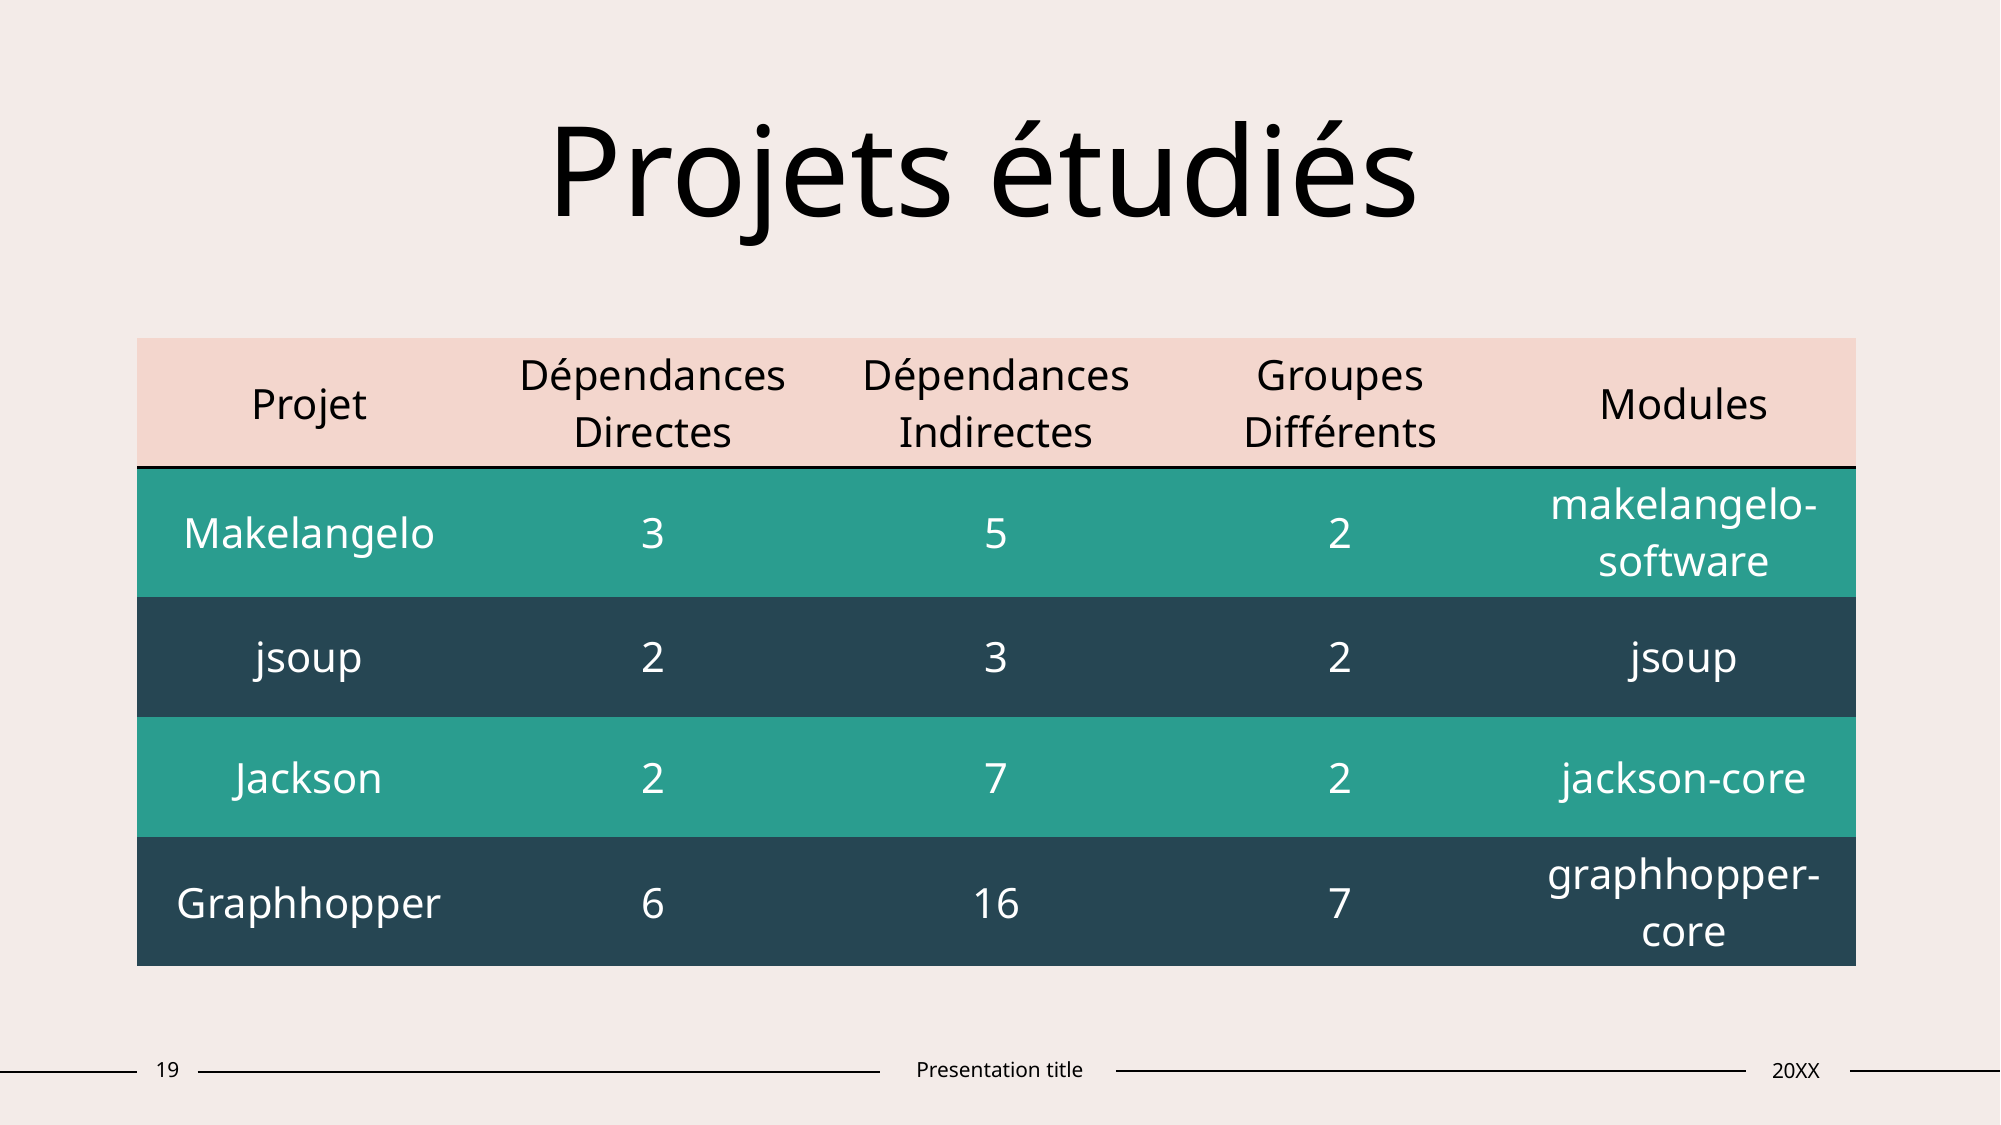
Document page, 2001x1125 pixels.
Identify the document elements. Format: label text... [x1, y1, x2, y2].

slide_number 19 [137, 1050, 198, 1091]
table_header Groupes Différents [1169, 338, 1512, 466]
table_cell 2 [1169, 597, 1512, 717]
slide_number 20XX [1743, 1050, 1849, 1091]
table_cell jsoup [1512, 597, 1856, 717]
footer Presentation title [879, 1050, 1120, 1091]
table_cell 7 [825, 717, 1169, 837]
table_cell 2 [1169, 469, 1512, 597]
table_cell 2 [1169, 717, 1512, 837]
table_header Modules [1512, 338, 1856, 466]
table_cell 7 [1169, 837, 1512, 966]
table_cell jsoup [137, 597, 481, 717]
table_header Dépendances Indirectes [825, 338, 1169, 466]
title Projets étudiés [187, 83, 1813, 251]
table_cell makelangelo-software [1512, 469, 1856, 597]
table_cell 6 [481, 837, 825, 966]
table_cell 2 [481, 597, 825, 717]
table_cell 16 [825, 837, 1169, 966]
table_cell jackson-core [1512, 717, 1856, 837]
table_cell 3 [825, 597, 1169, 717]
table_header Projet [137, 338, 481, 466]
table_cell Graphhopper [137, 837, 481, 966]
table_cell Jackson [137, 717, 481, 837]
table_cell 2 [481, 717, 825, 837]
table_header Dépendances Directes [481, 338, 825, 466]
table_cell graphhopper-core [1512, 837, 1856, 966]
table_cell 3 [481, 469, 825, 597]
table_cell Makelangelo [137, 469, 481, 597]
table_cell 5 [825, 469, 1169, 597]
